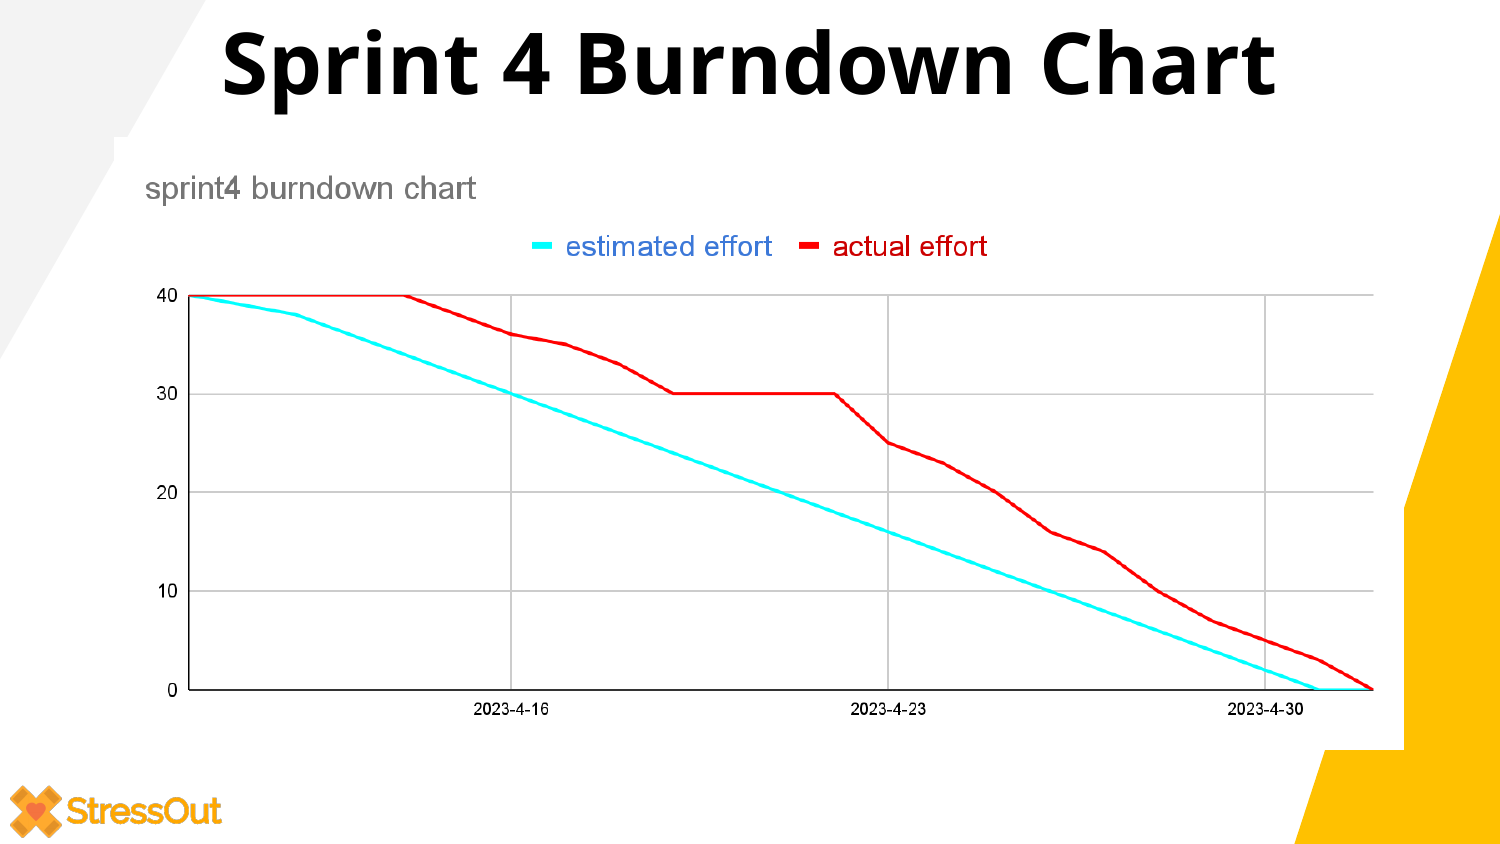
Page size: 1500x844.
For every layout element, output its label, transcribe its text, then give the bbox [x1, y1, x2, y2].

title Sprint 4 Burndown Chart [85, 13, 1415, 108]
picture [0, 779, 231, 844]
picture [114, 137, 1404, 750]
